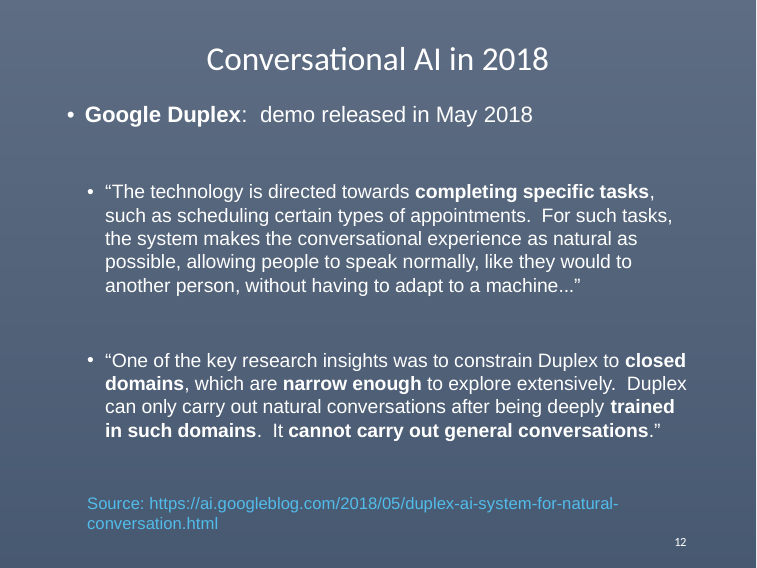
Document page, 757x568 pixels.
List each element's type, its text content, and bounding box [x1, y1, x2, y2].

slide_number 12 [534, 526, 705, 557]
title Conversational AI in 2018 [51, 9, 705, 96]
list Google Duplex: demo released in May 2018 “The technology is directed towards completing specific tasks, such as scheduling certain types of appointments. For such tasks, the system makes the conversational experience as natural as possible, allowing people to speak normally, like they would to another person, without having to adapt to a machine...” “One of the key research insights was to constrain Duplex to closed domains, which are narrow enough to explore extensively. Duplex can only carry out natural conversations after being deeply trained in such domains. It cannot carry out general conversations.” Source: https://ai.googleblog.com/2018/05/duplex-ai-system-for-natural-conversation.html [51, 96, 705, 547]
